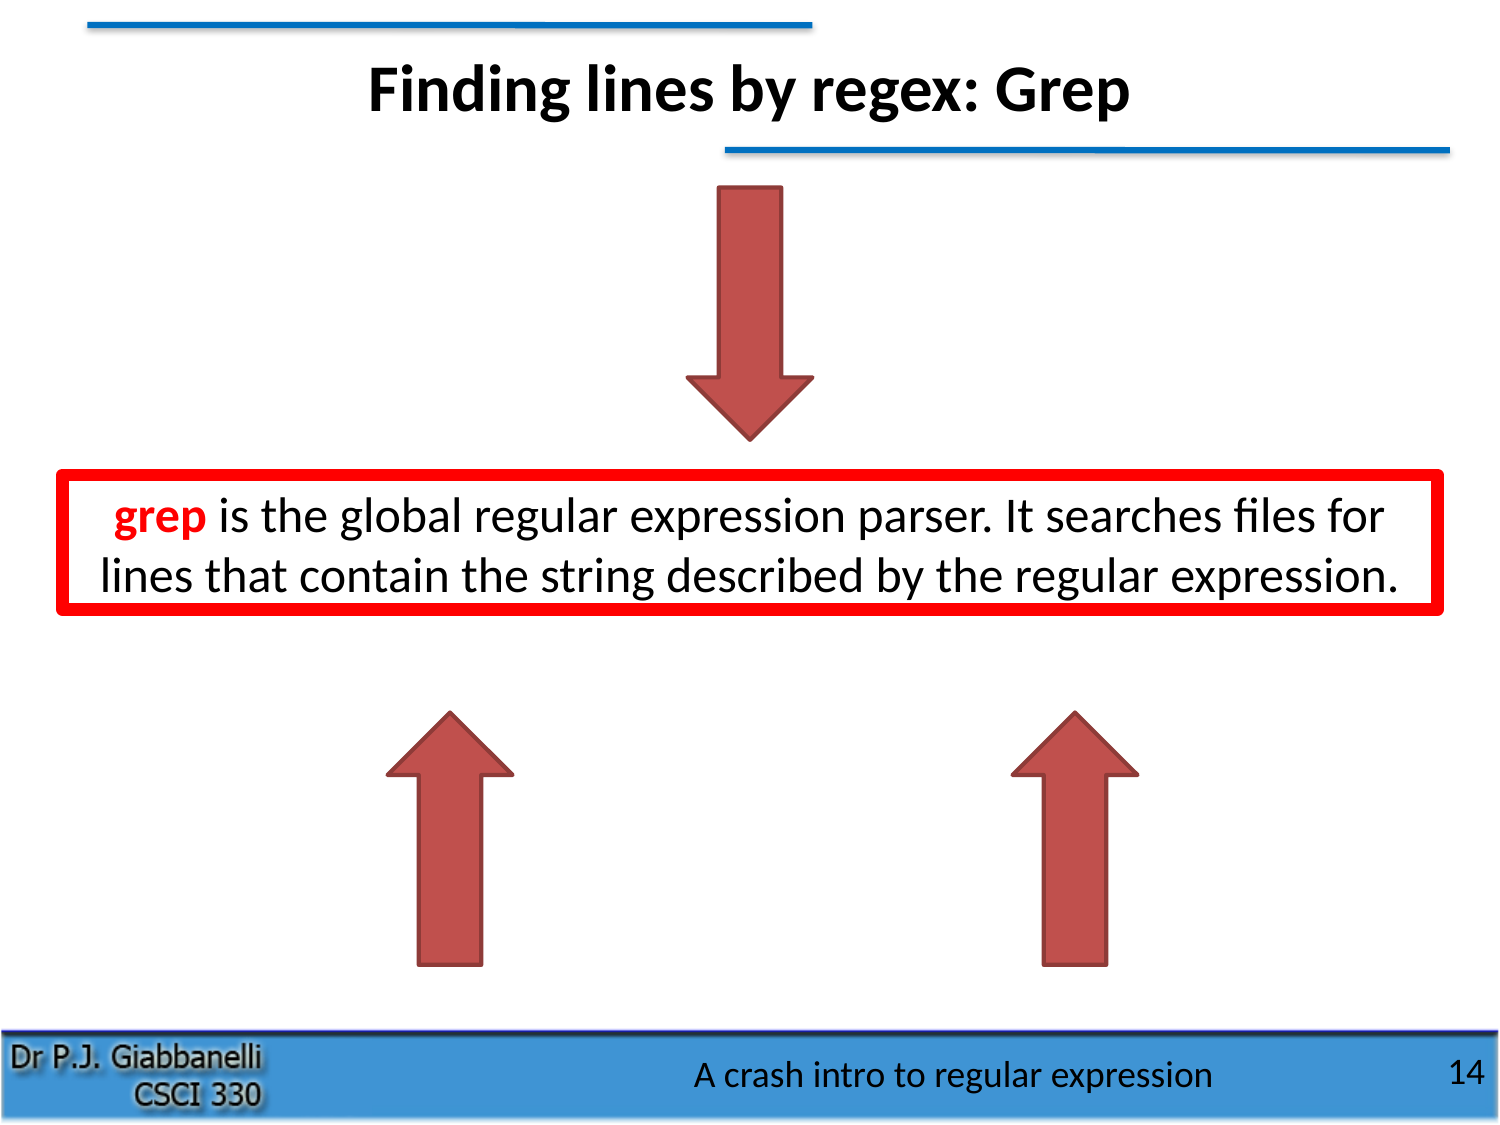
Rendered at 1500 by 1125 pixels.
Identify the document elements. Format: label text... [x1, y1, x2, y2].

text_box grep is the global regular expression parser. It searches files for lines that contain the string described by the regular expression. [62, 474, 1438, 610]
text_box [1010, 710, 1140, 967]
text_box Finding lines by regex: Grep [0, 37, 1500, 133]
picture [0, 1026, 1500, 1125]
text_box [385, 710, 515, 967]
text_box [685, 185, 815, 442]
